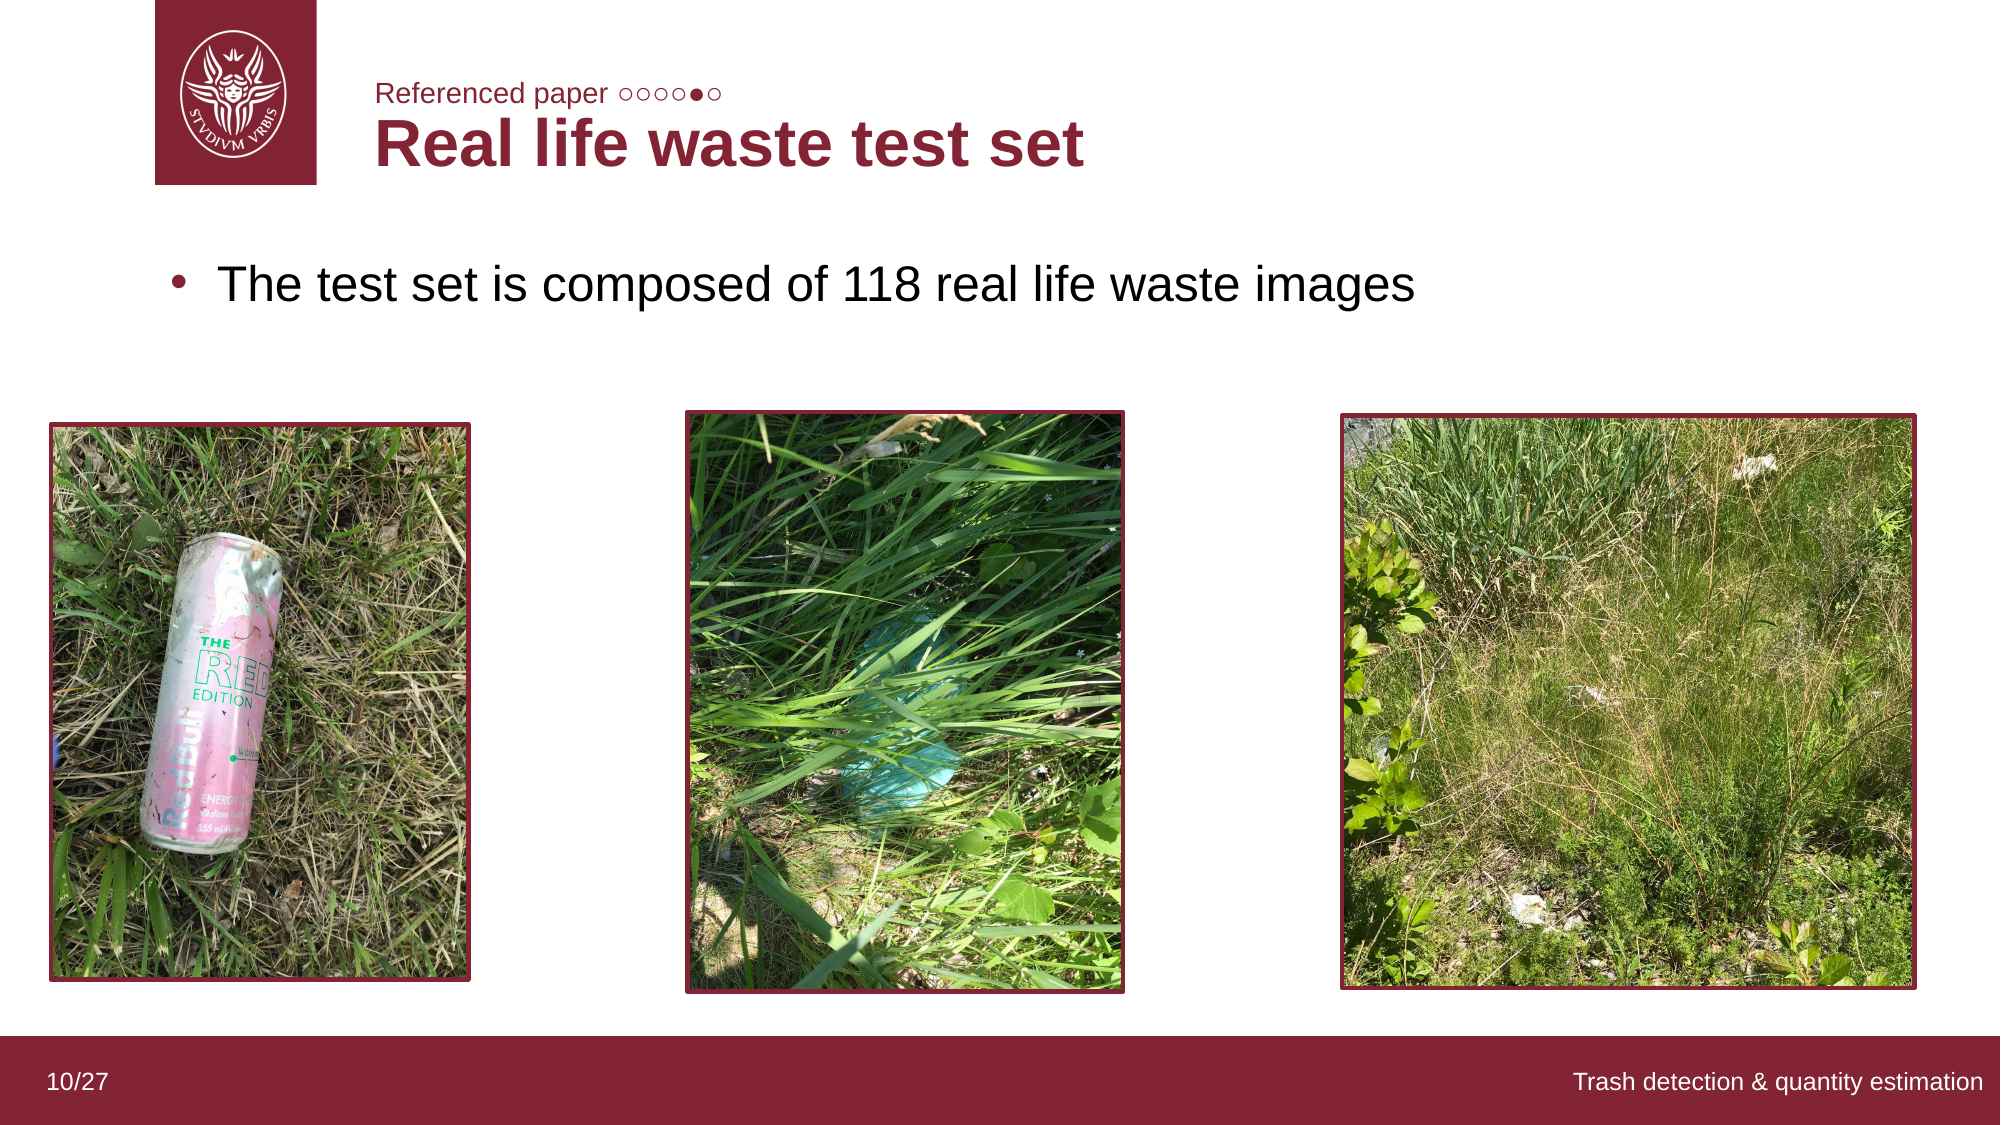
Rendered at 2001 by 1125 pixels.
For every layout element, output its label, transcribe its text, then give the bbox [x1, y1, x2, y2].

picture [689, 414, 1121, 990]
text_box The test set is composed of 118 real life waste images [154, 243, 1629, 319]
slide_number ‹#›/27 [0, 1035, 125, 1125]
picture [52, 426, 467, 978]
picture [154, 0, 317, 186]
picture [1344, 417, 1913, 986]
footer Trash detection & quantity estimation [125, 1036, 2000, 1125]
text_box Real life waste test set [359, 92, 1870, 188]
text_box Referenced paper ○○○○●○ [359, 67, 1072, 117]
